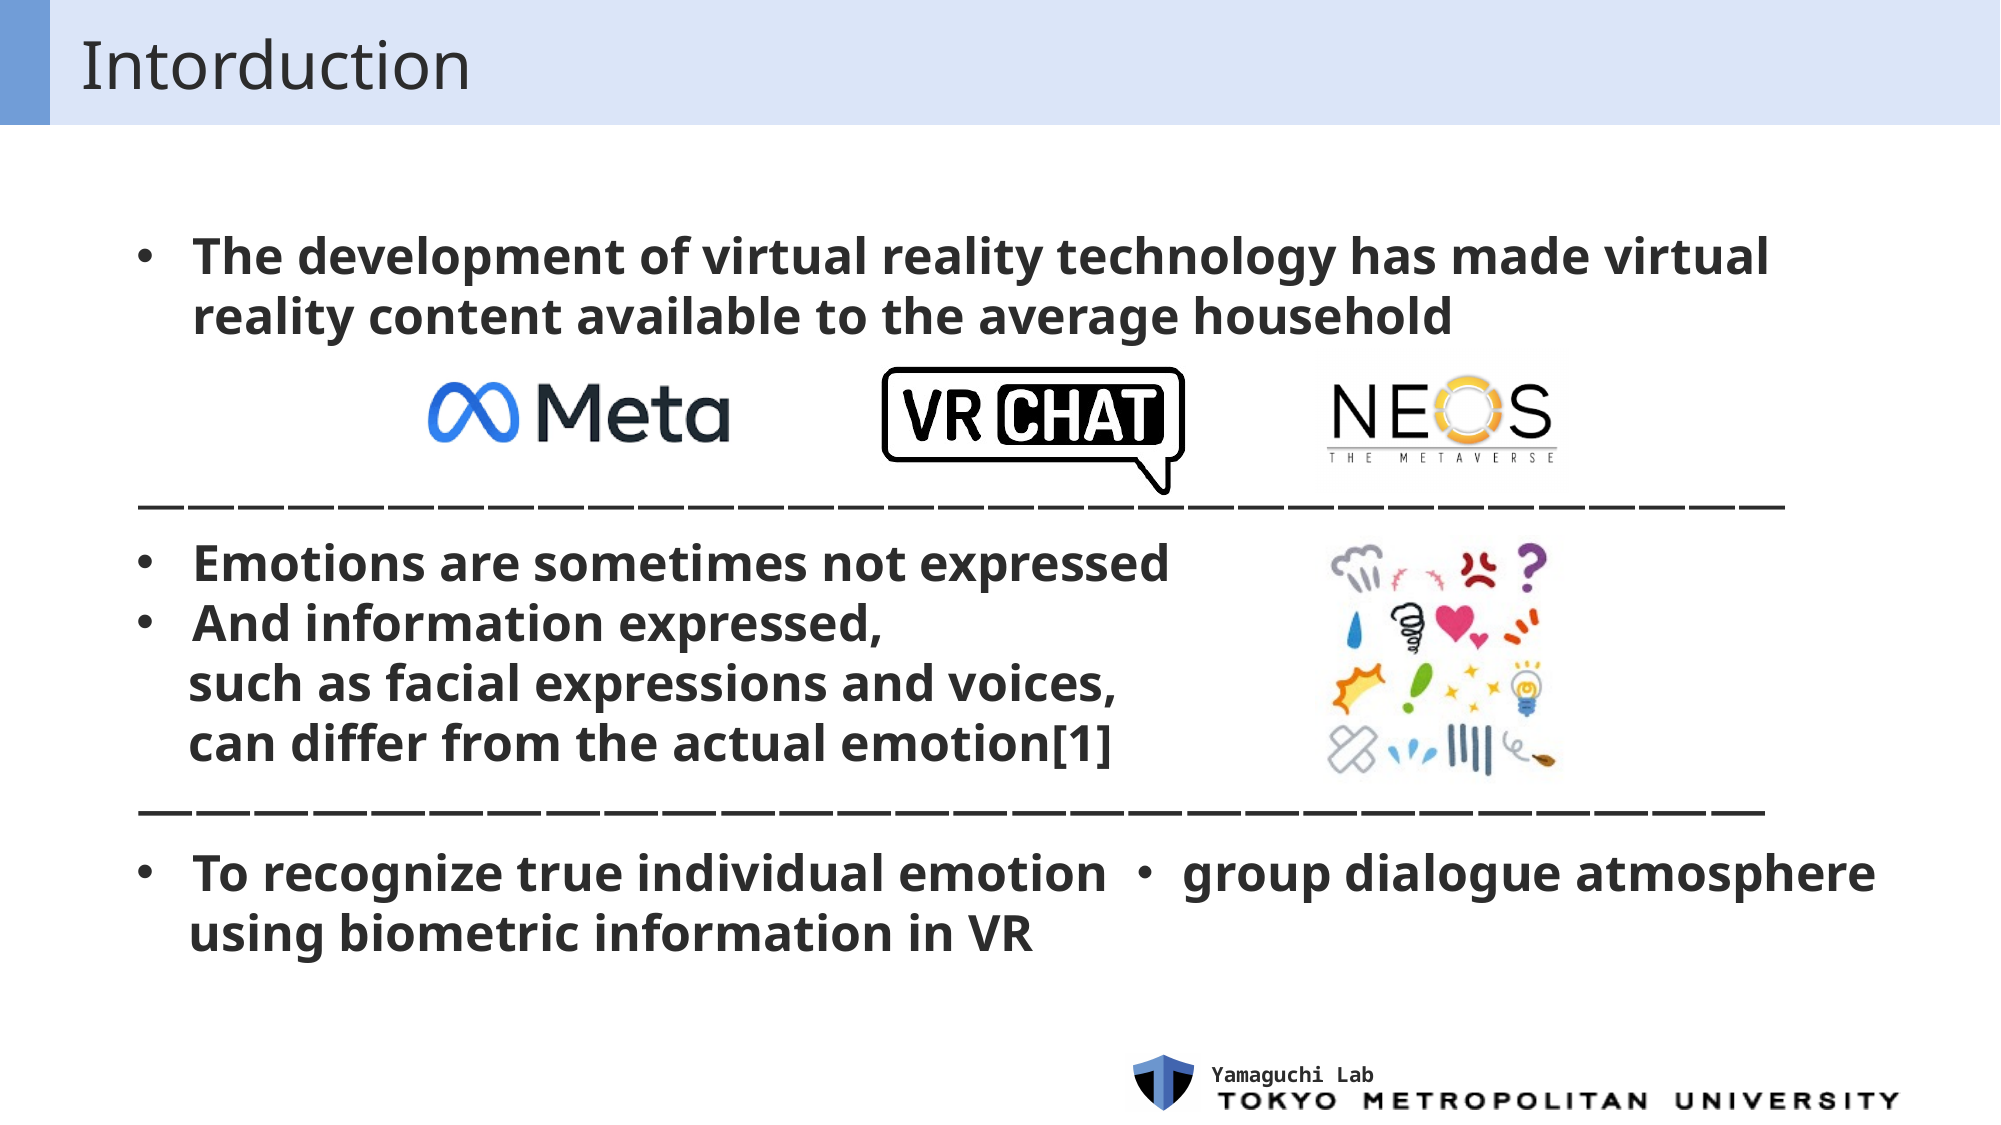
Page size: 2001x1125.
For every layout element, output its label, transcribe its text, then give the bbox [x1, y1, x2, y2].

title Intorduction [66, 0, 2000, 125]
picture [367, 353, 789, 474]
picture [880, 365, 1186, 496]
picture [1315, 535, 1569, 789]
picture [1315, 348, 1569, 493]
picture [1217, 1091, 1901, 1110]
text_box ————————————————————————————————— Emotions are sometimes not expressed And information expressed, such as facial expressions and voices, can differ from the actual emotion[1] ———————————————————————————— To recognize true individual emotion・group dialogue atmosphere using biometric information in VR [121, 463, 2000, 1029]
picture [1125, 1053, 1201, 1112]
slide_number [1820, 1067, 1987, 1105]
text_box The development of virtual reality technology has made virtual reality content available to the average household [121, 217, 1924, 353]
